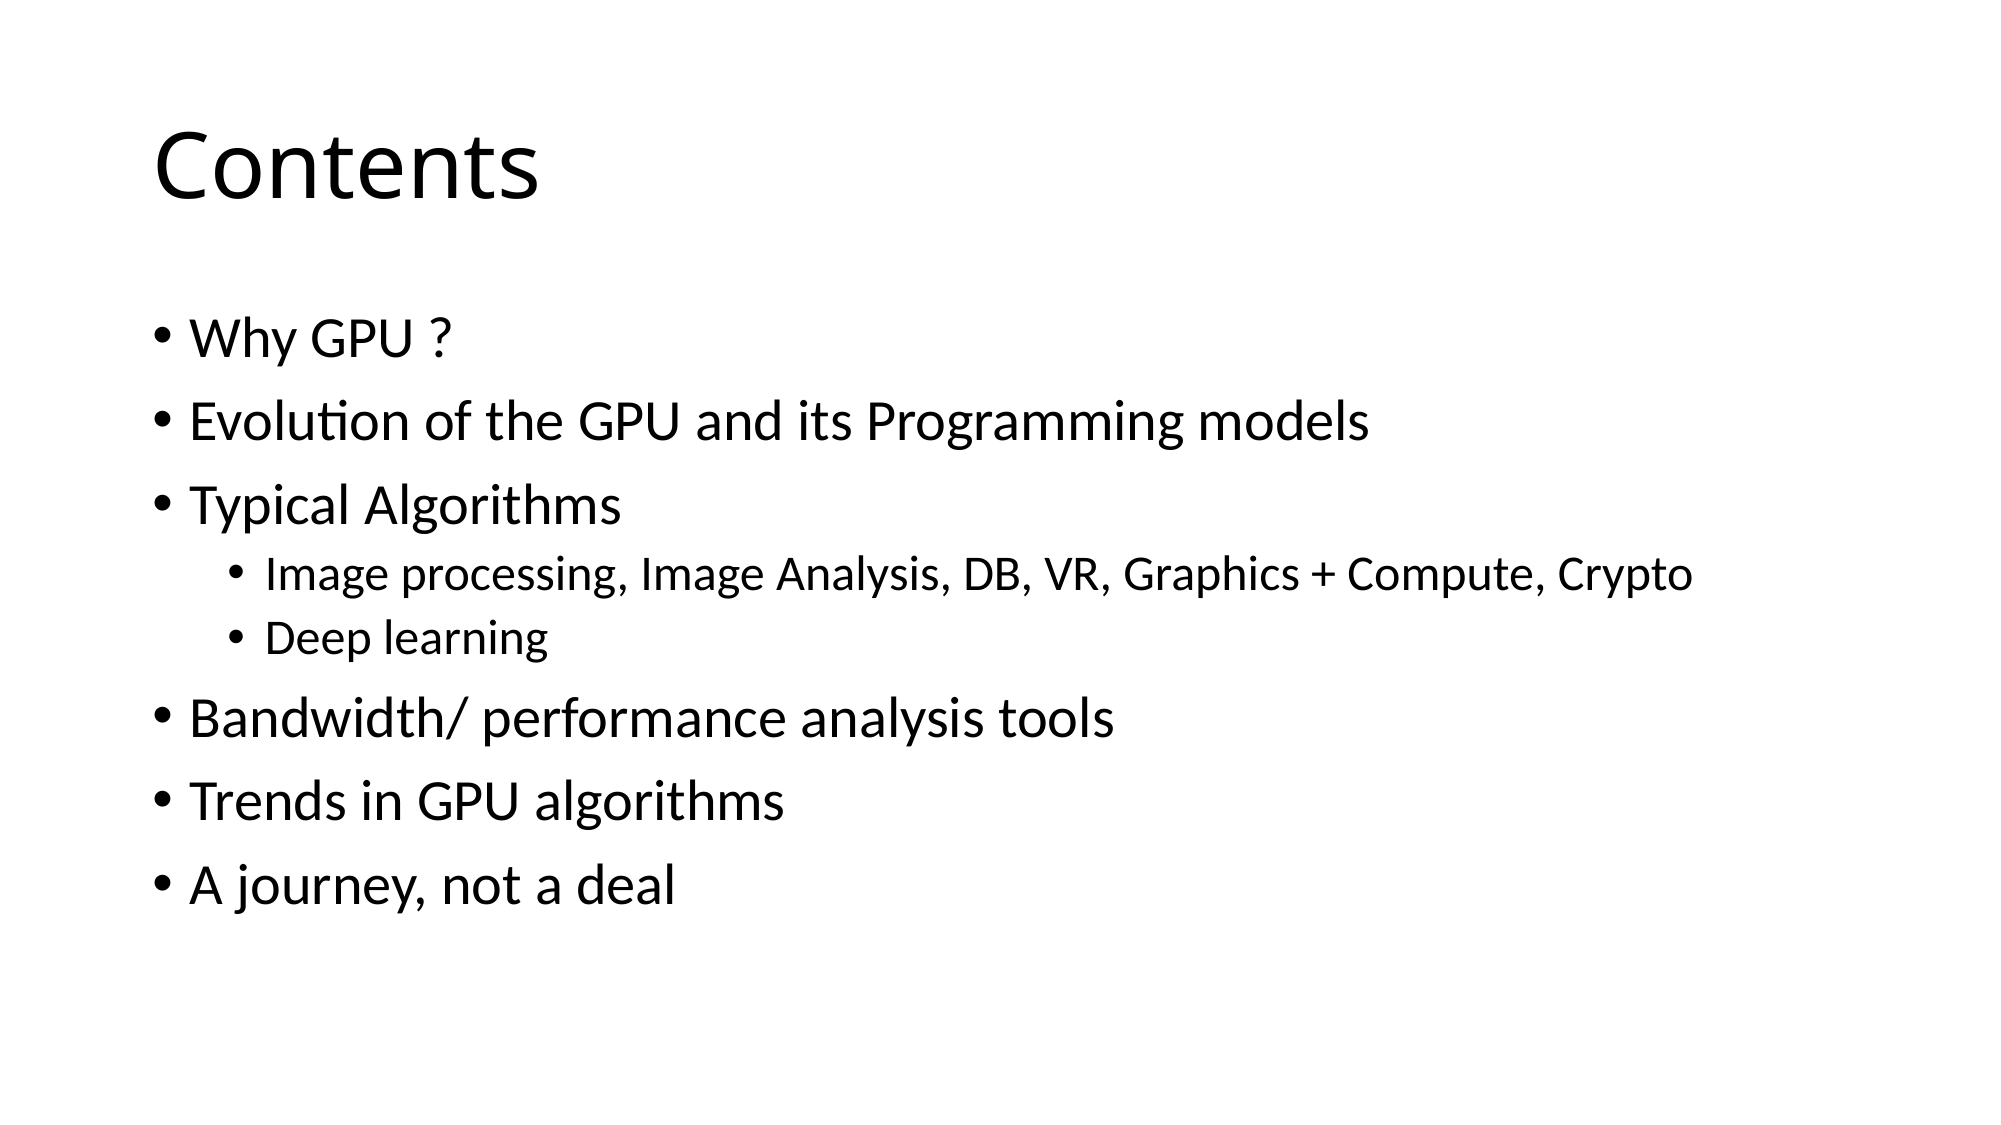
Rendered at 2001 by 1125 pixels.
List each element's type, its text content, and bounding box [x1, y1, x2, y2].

list Why GPU ? Evolution of the GPU and its Programming models Typical Algorithms Image processing, Image Analysis, DB, VR, Graphics + Compute, Crypto Deep learning Bandwidth/ performance analysis tools Trends in GPU algorithms A journey, not a deal [137, 299, 1863, 1014]
title Contents [137, 59, 1863, 278]
